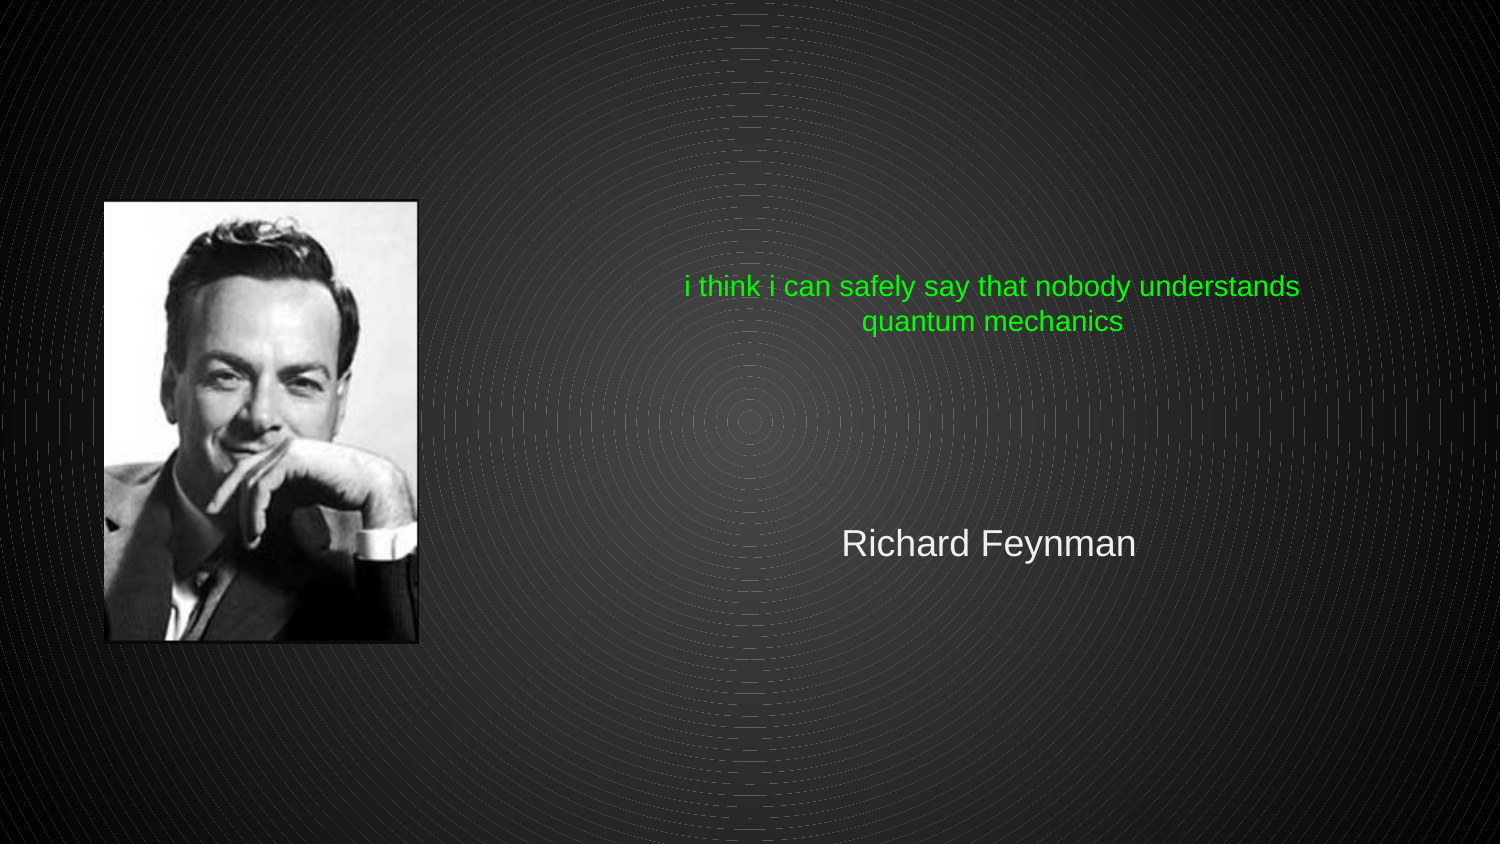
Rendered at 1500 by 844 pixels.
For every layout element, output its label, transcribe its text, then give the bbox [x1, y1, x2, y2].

text_box Richard Feynman [826, 503, 1160, 579]
text_box i think i can safely say that nobody understands quantum mechanics [651, 252, 1335, 351]
picture [103, 199, 419, 644]
